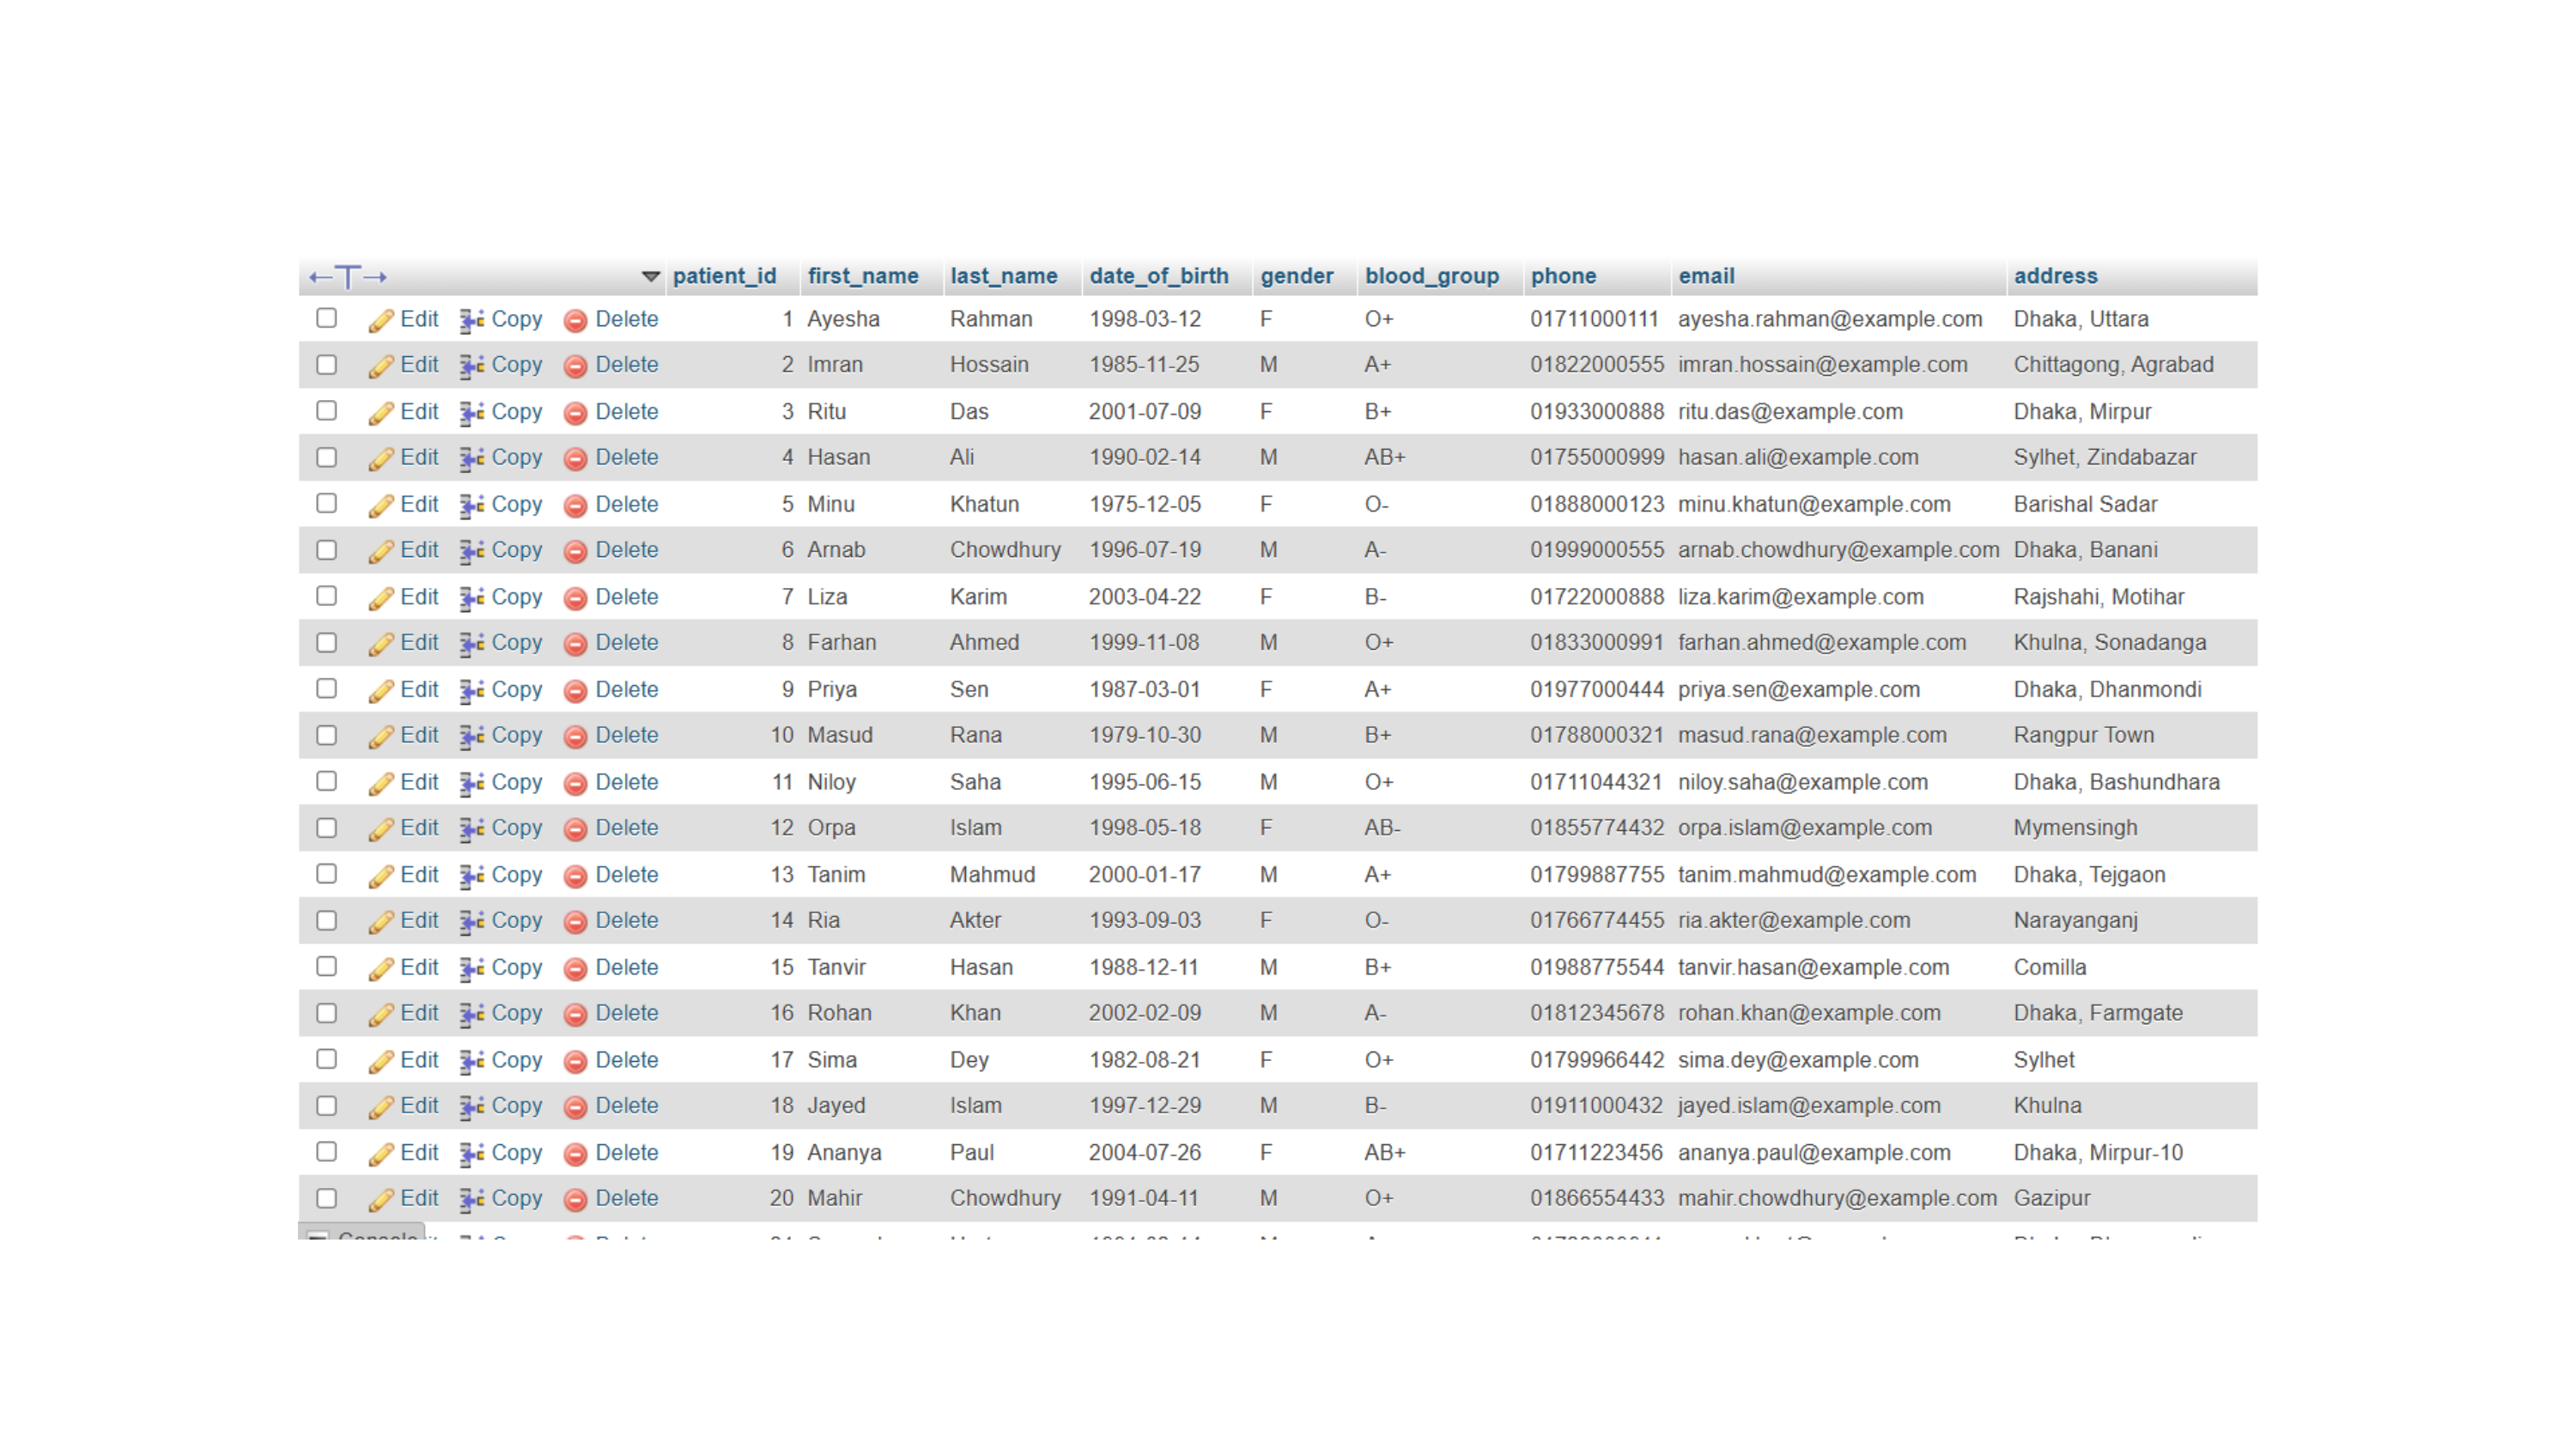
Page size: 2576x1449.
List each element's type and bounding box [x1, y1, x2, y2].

picture [298, 252, 2278, 1240]
